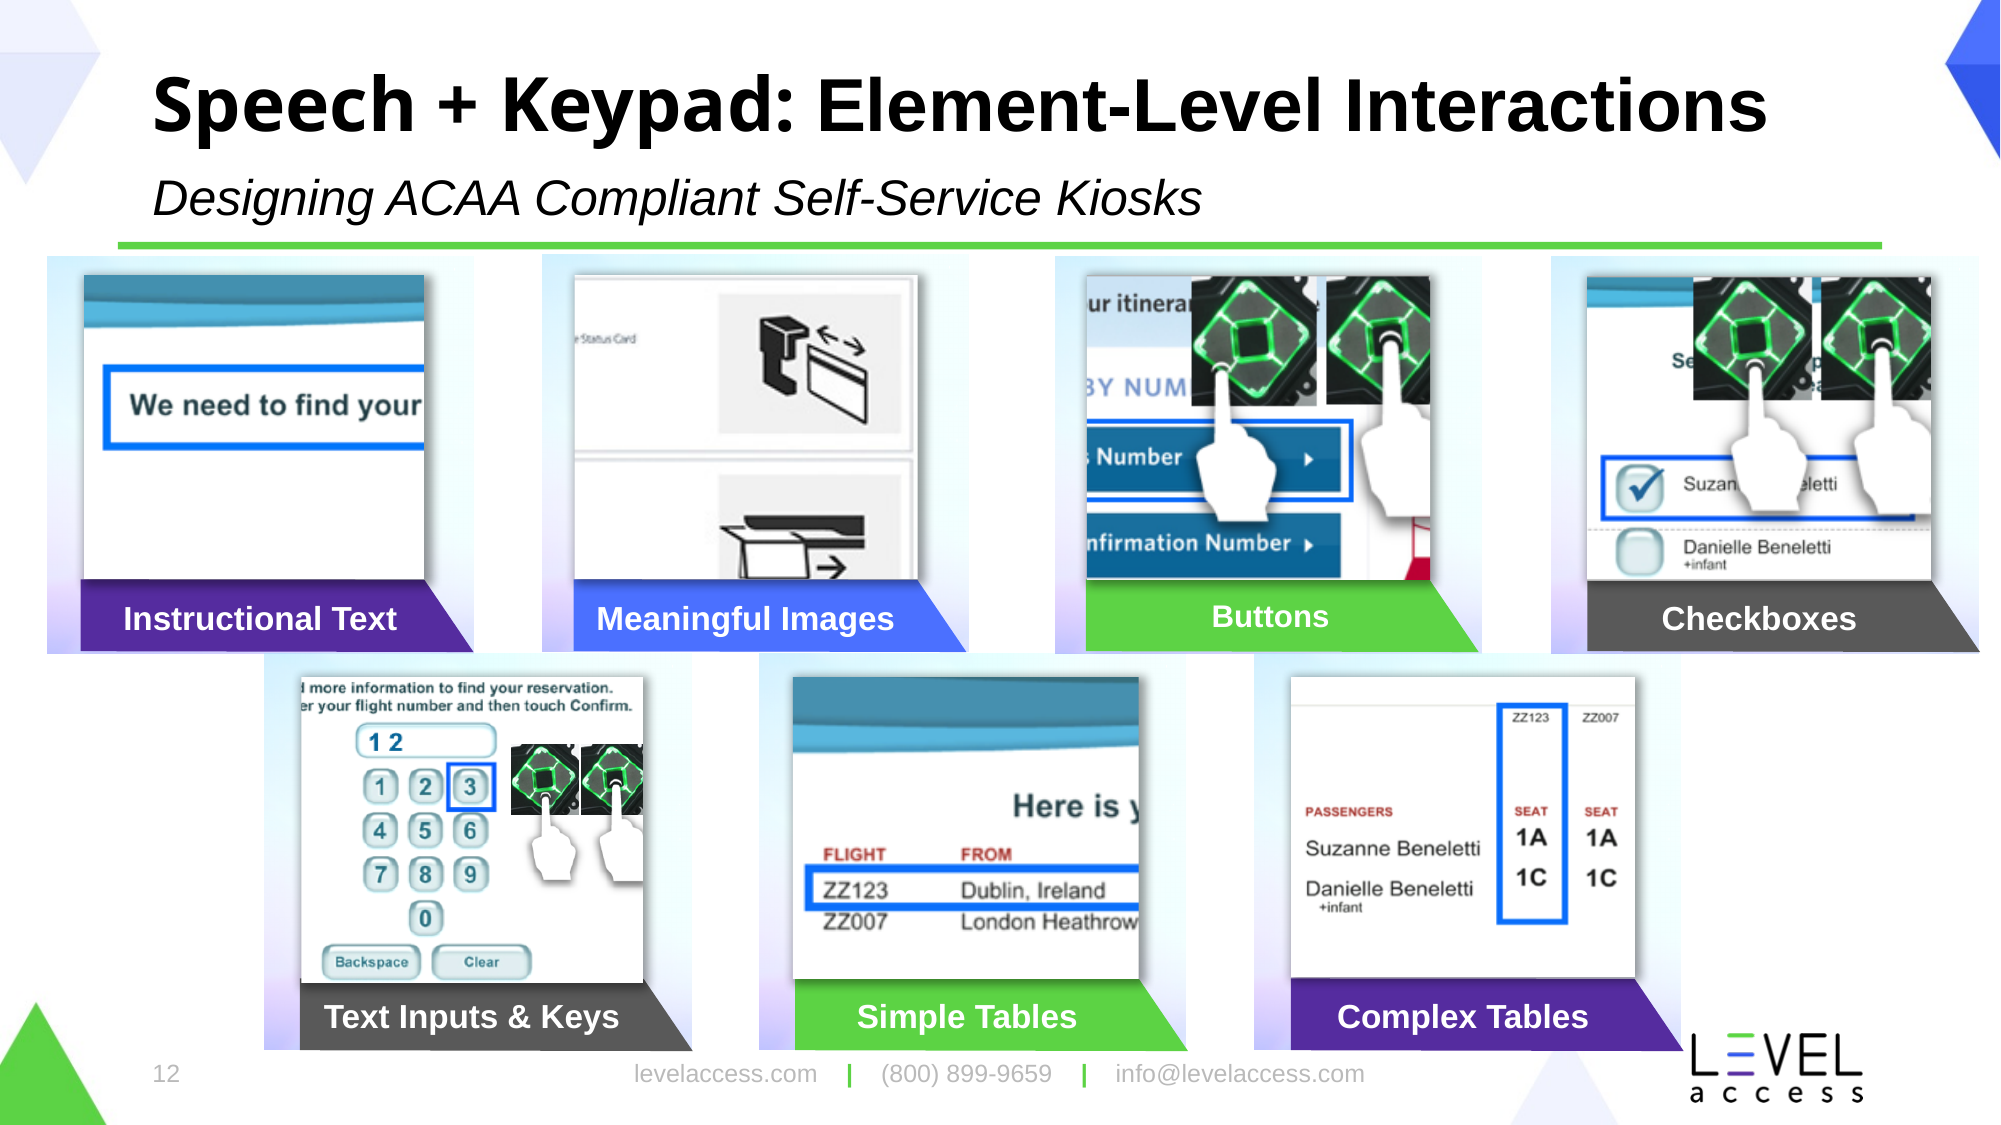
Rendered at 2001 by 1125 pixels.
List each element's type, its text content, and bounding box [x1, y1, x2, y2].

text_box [1055, 256, 1482, 654]
title Speech + Keypad: Element-Level Interactions [137, 50, 2000, 156]
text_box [1551, 256, 1979, 654]
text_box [542, 254, 969, 652]
footer levelaccess.com | (800) 899-9659 | info@levelaccess.com [613, 1042, 1386, 1103]
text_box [1254, 653, 1682, 1051]
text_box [47, 256, 474, 654]
slide_number 12 [137, 1042, 588, 1103]
picture [0, 0, 2001, 1125]
subtitle Designing ACAA Compliant Self-Service Kiosks [137, 155, 1863, 243]
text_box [759, 653, 1186, 1051]
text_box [264, 653, 691, 1051]
